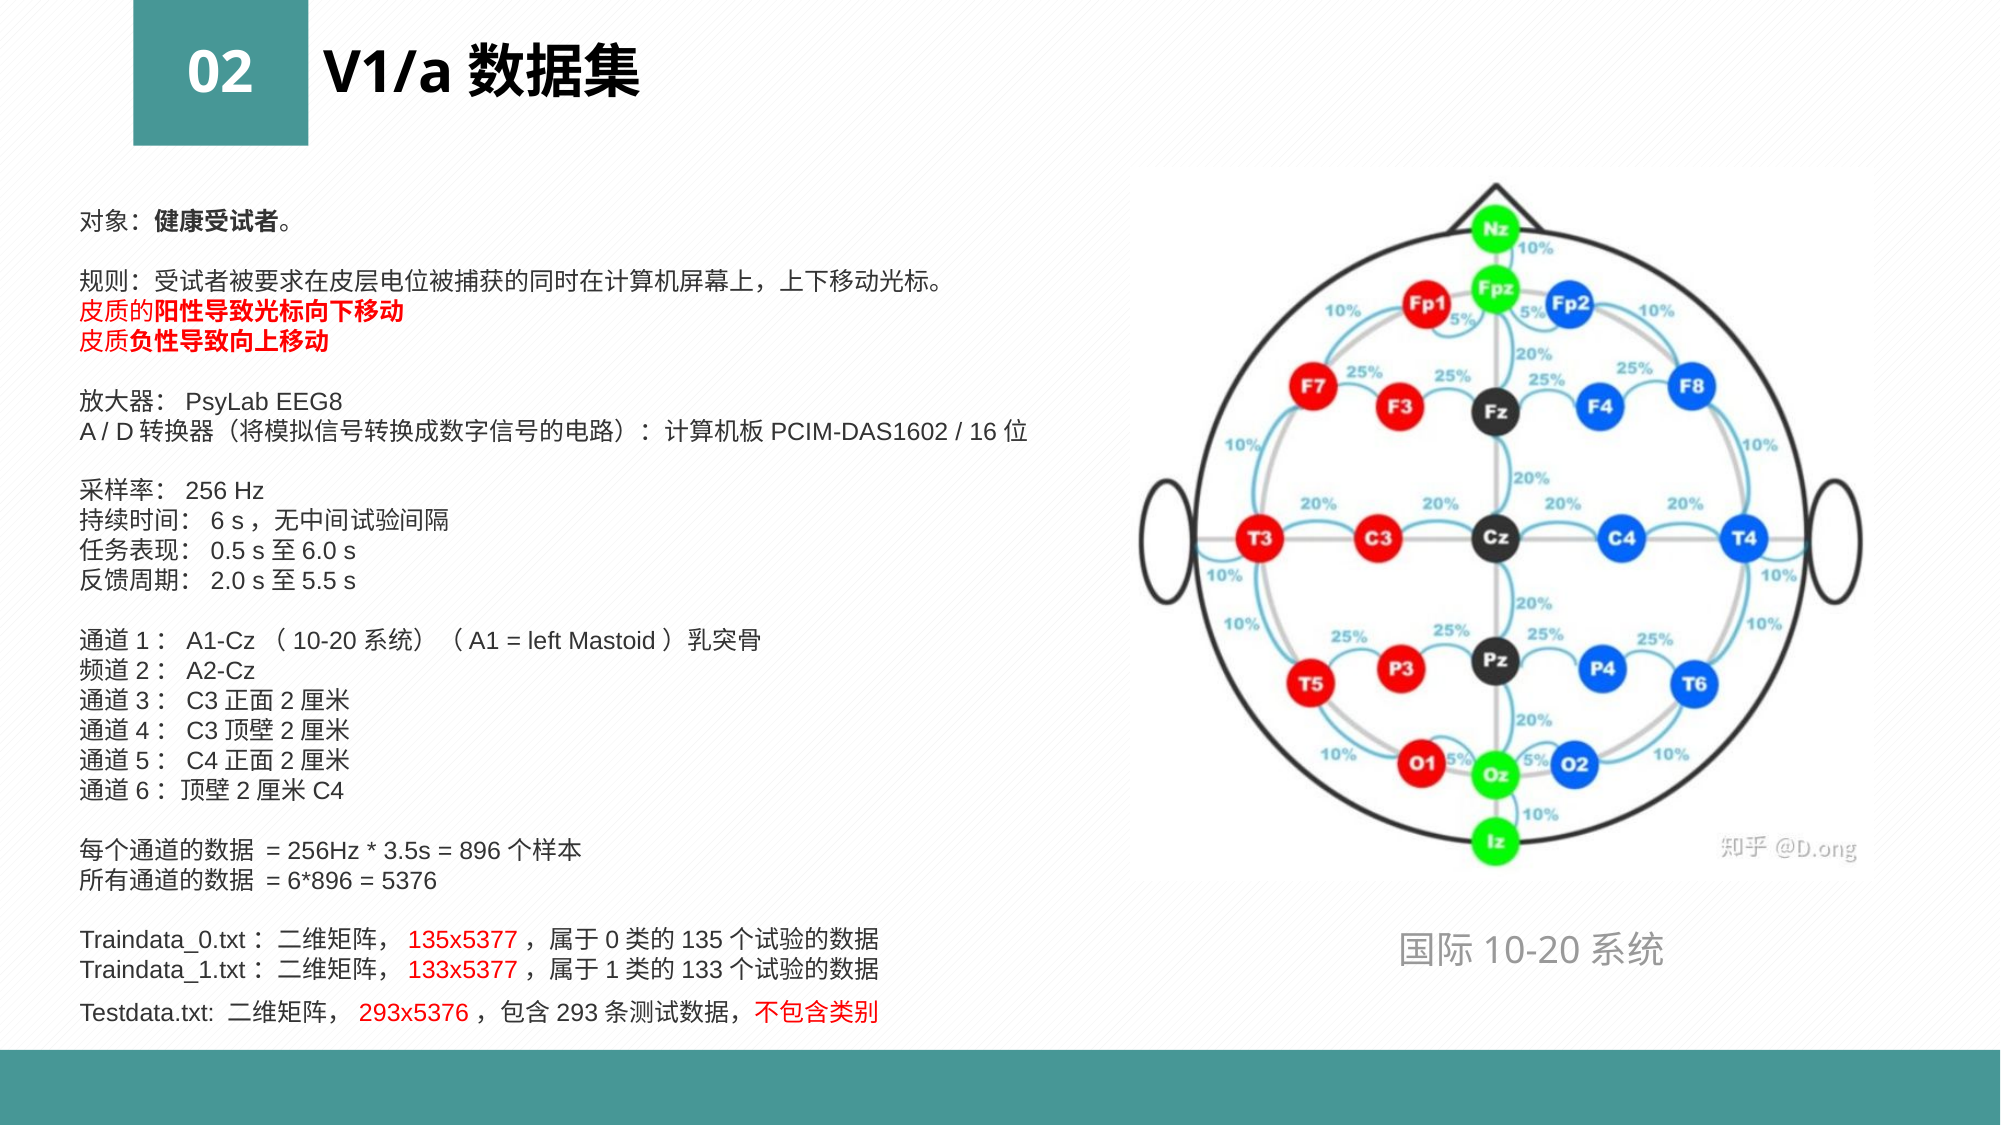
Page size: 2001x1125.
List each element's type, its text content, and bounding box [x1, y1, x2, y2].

text_box 国际10-20系统 [1384, 918, 1680, 979]
picture [1130, 167, 1874, 881]
list 02 [133, 34, 308, 105]
text_box 对象：健康受试者。 规则：受试者被要求在皮层电位被捕获的同时在计算机屏幕上，上下移动光标。 皮质的阳性导致光标向下移动 皮质负性导致向上移动 放大器：PsyLab EEG8 A / D转换器（将模拟信号转换成数字信号的电路）：计算机板PCIM-DAS1602 / 16位 采样率：256 Hz 持续时间：6 s，无中间试验间隔 任务表现：0.5 s至6.0 s 反馈周期：2.0 s至5.5 s 通道1：A1-Cz（10-20系统）（A1 = left Mastoid）乳突骨 频道2：A2-Cz 通道3：C3正面2厘米 通道4：C3顶壁2厘米 通道5：C4正面2厘米 通道6：顶壁2厘米C4 每个通道的数据 = 256Hz * 3.5s = 896个样本 所有通道的数据 = 6*896 = 5376 Traindata_0.txt：二维矩阵，135x5377，属于0类的135个试验的数据 Traindata_1.txt：二维矩阵，133x5377，属于1类的133个试验的数据 Testdata.txt: 二维矩阵，293x5376，包含293条测试数据，不包含类别 [64, 197, 1063, 1037]
list V1/a数据集 [308, 34, 1087, 105]
